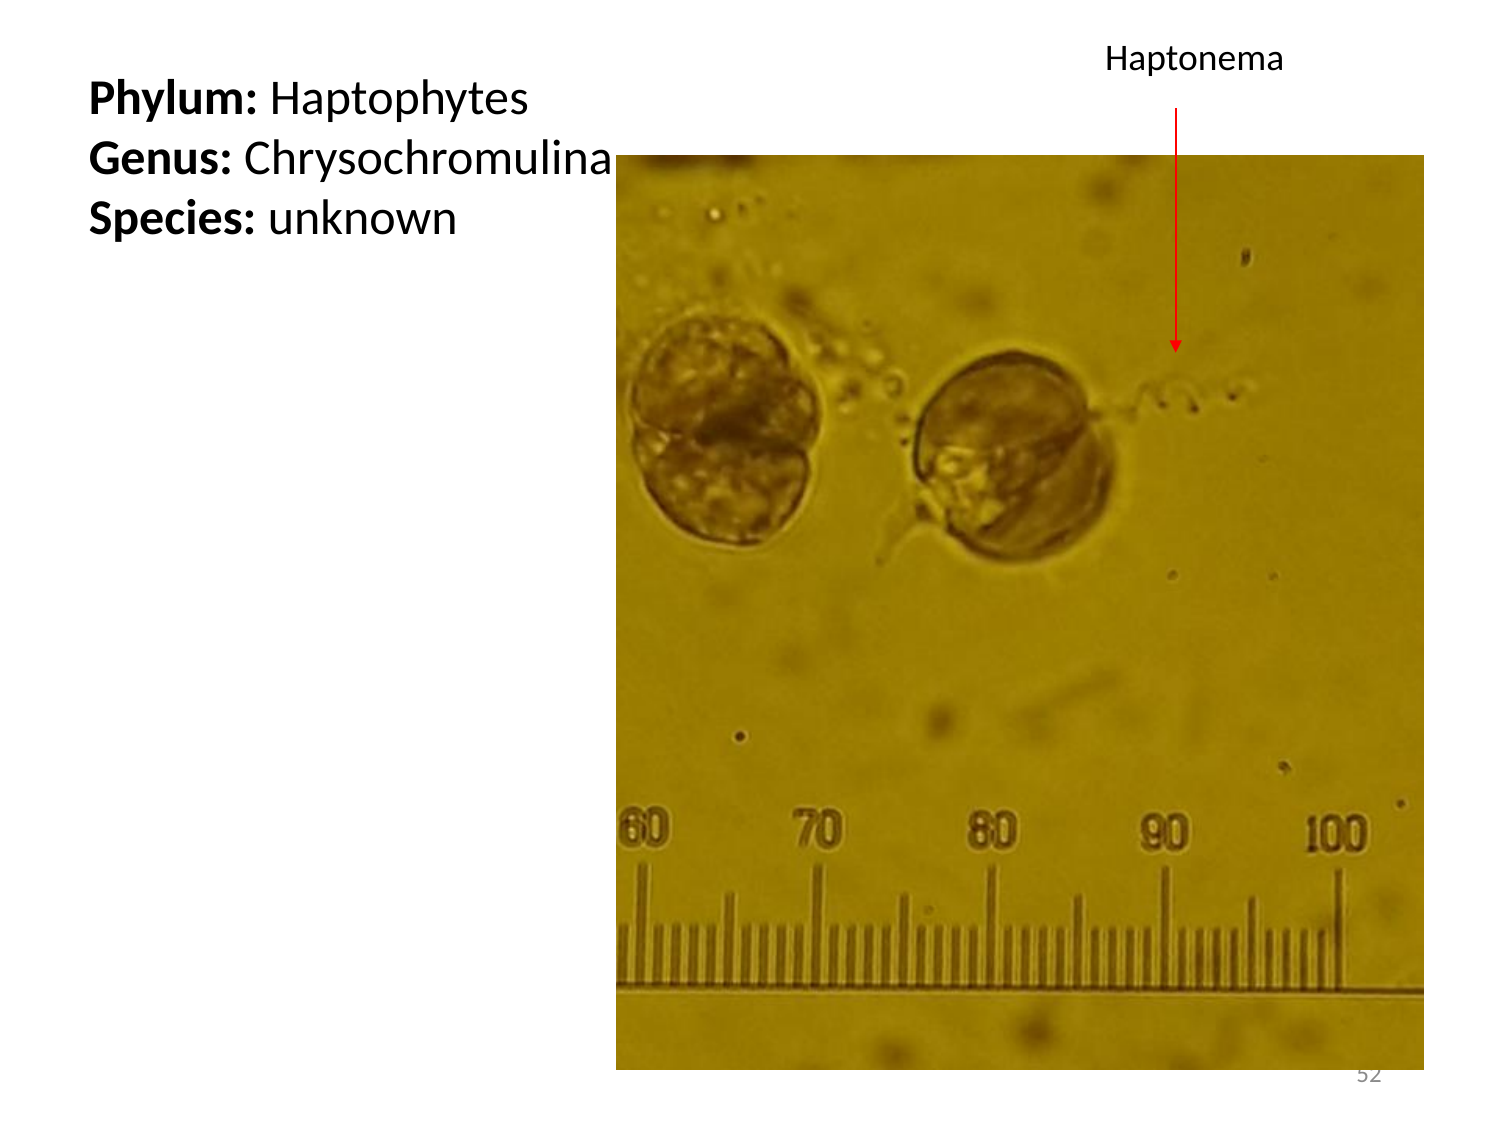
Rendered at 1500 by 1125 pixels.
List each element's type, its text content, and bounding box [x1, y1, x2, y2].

text_box Haptonema [1090, 25, 1310, 86]
picture [616, 155, 1424, 1070]
slide_number 52 [1059, 1070, 1397, 1103]
text_box Phylum: Haptophytes Genus: Chrysochromulina Species: unknown [73, 56, 704, 252]
